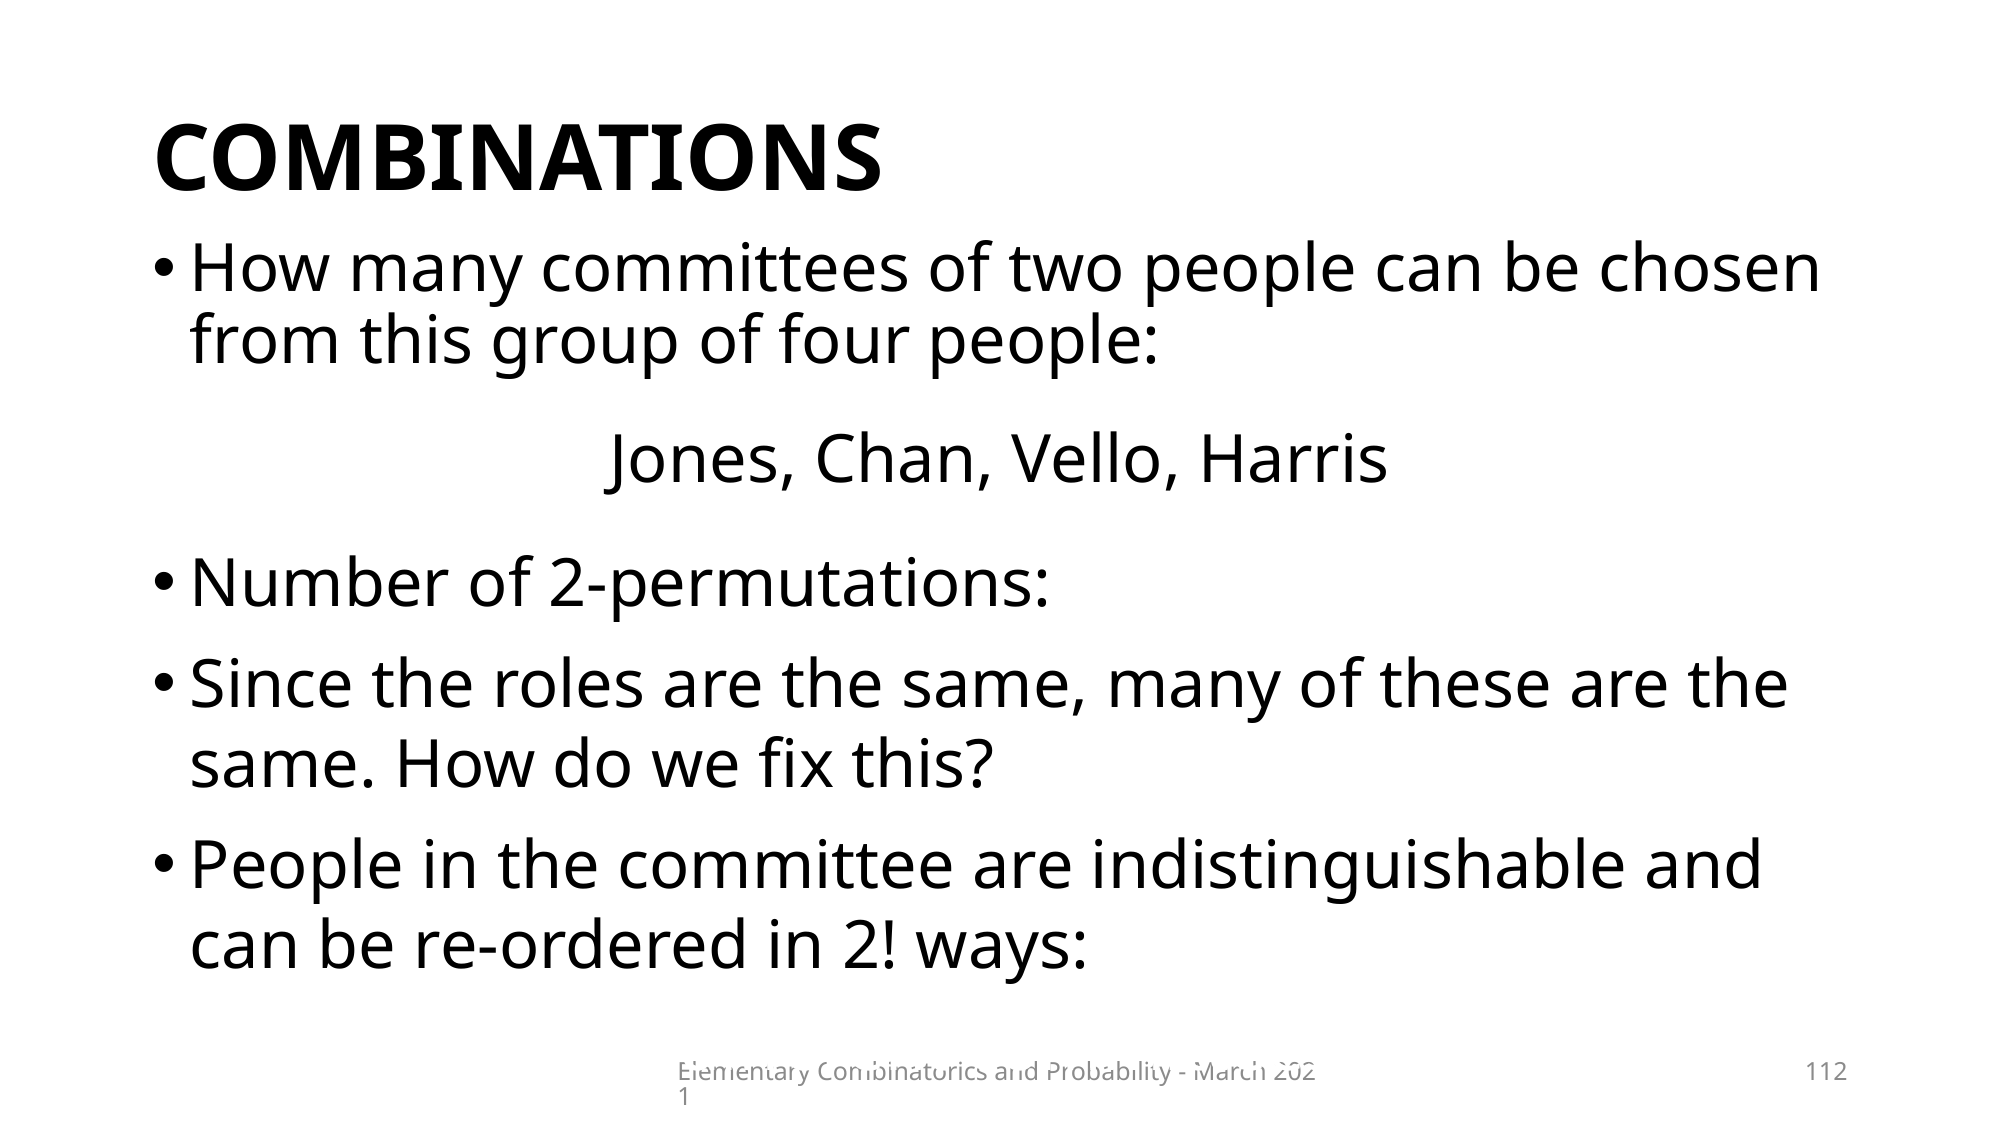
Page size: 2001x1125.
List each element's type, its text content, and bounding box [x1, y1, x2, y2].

title combinations [137, 52, 1863, 270]
slide_number 112 [1412, 1042, 1863, 1103]
footer Elementary Combinatorics and Probability - March 2021 [662, 1042, 1338, 1103]
